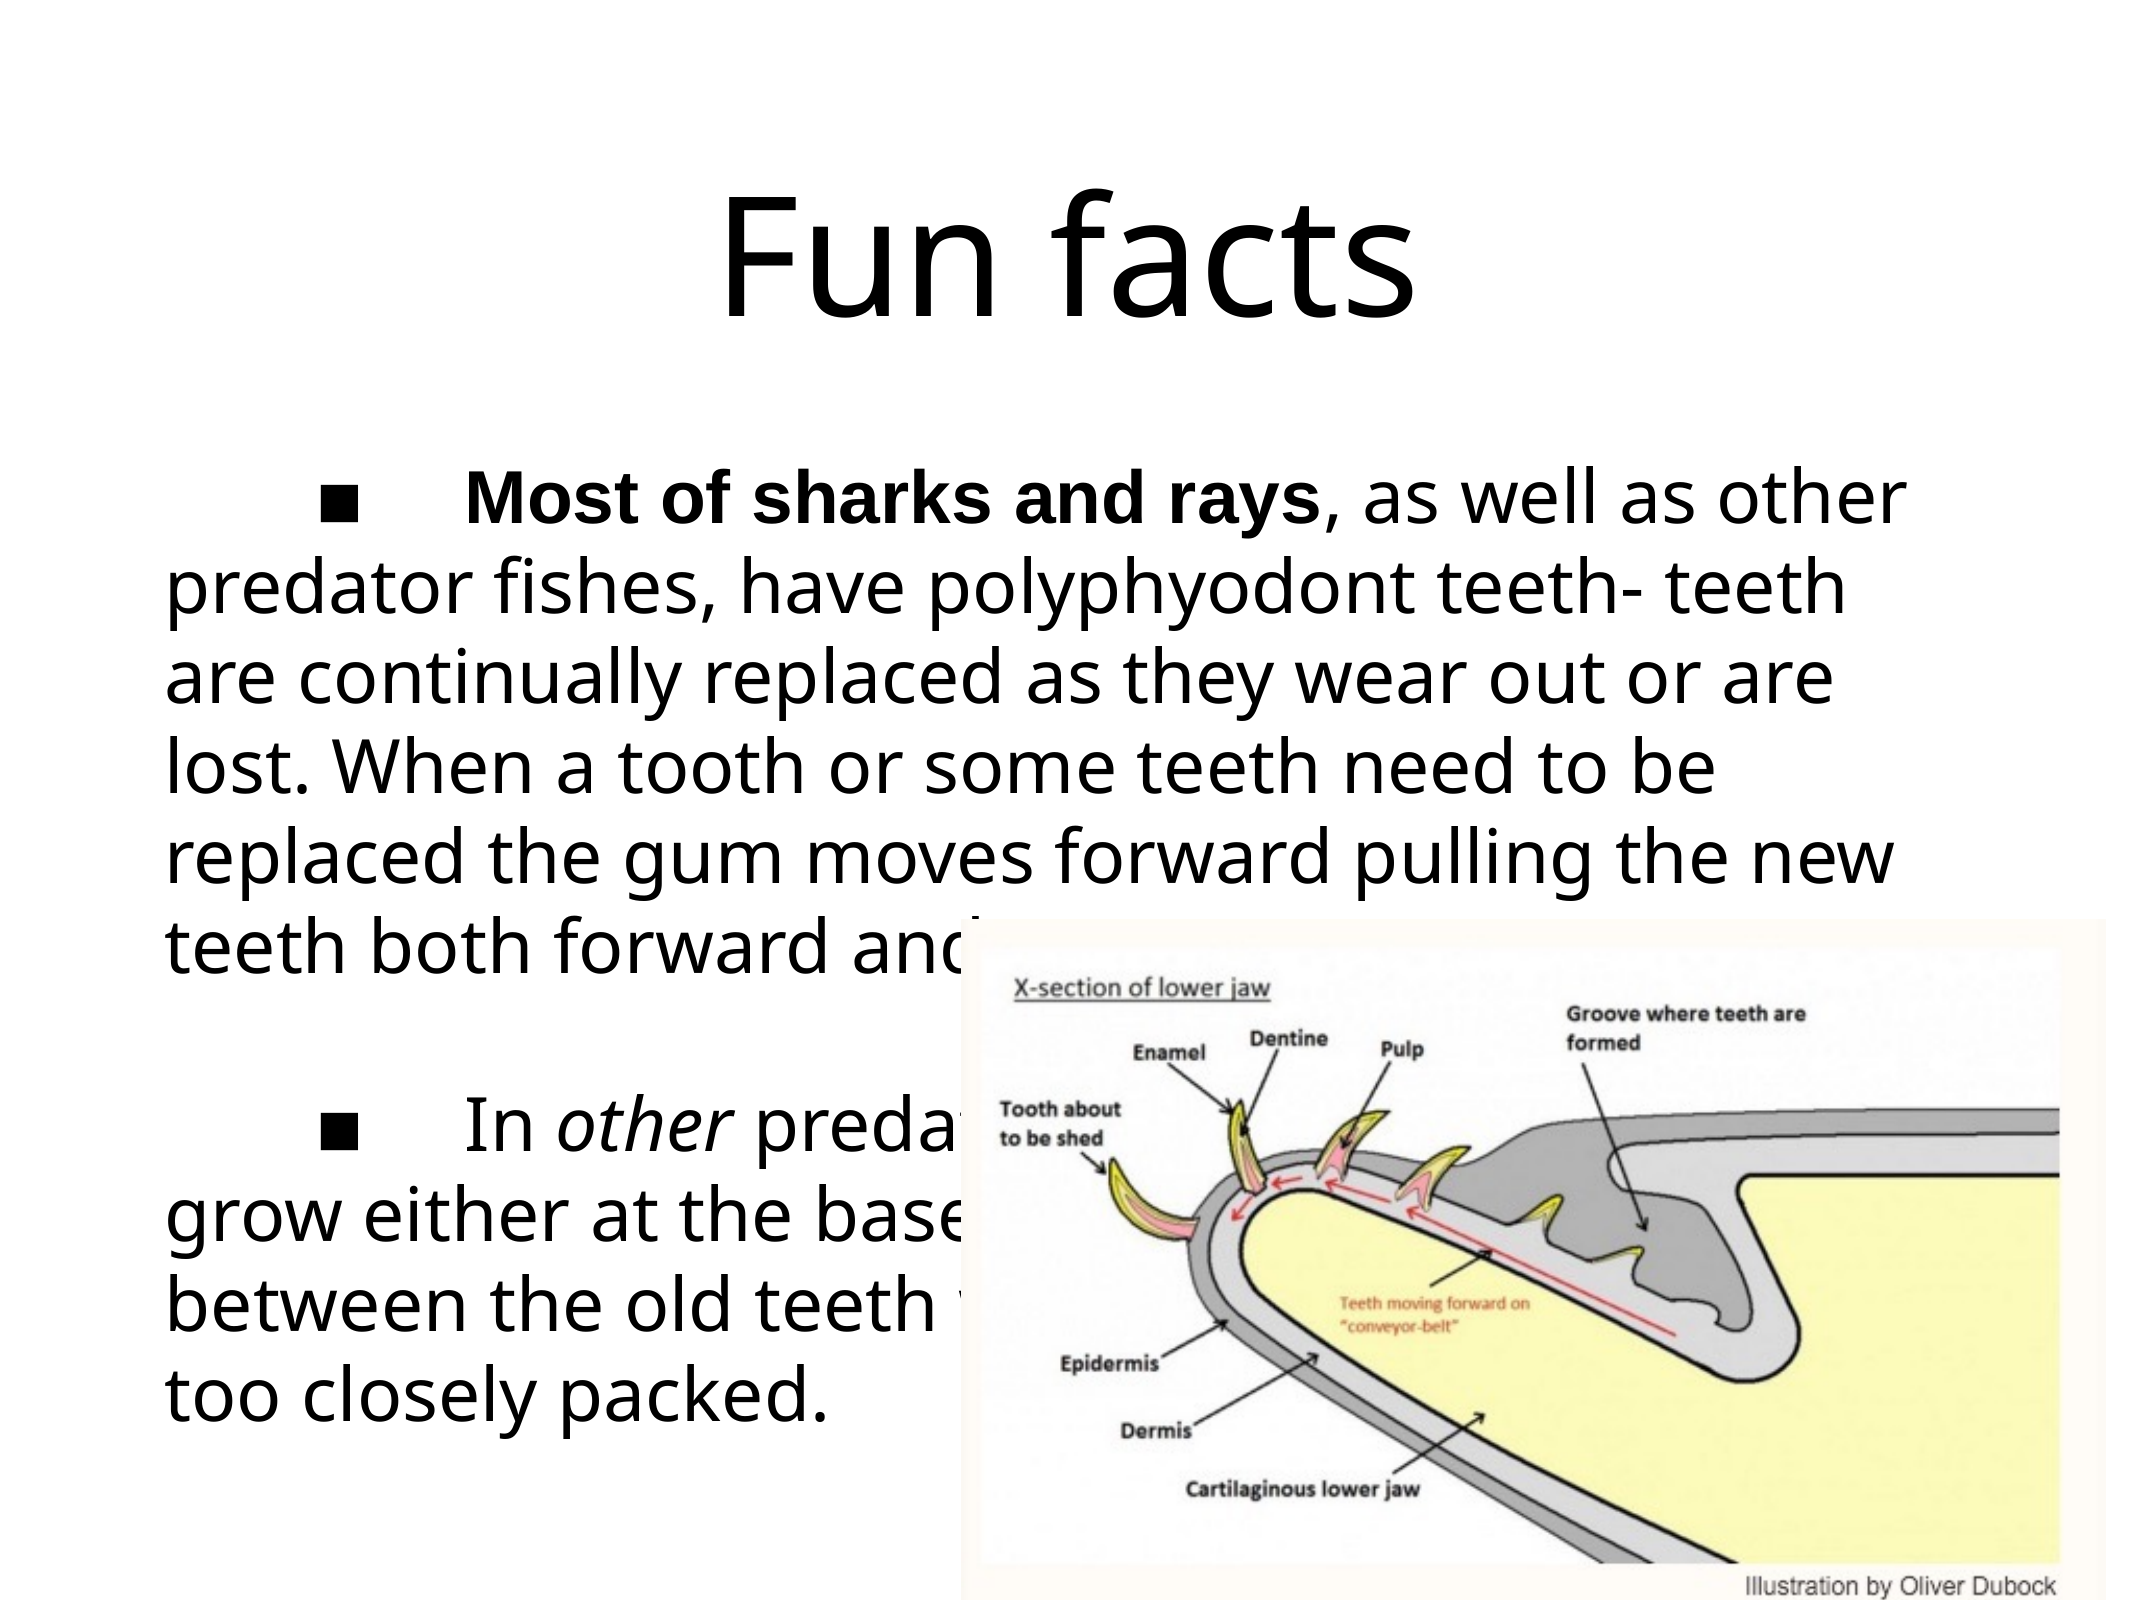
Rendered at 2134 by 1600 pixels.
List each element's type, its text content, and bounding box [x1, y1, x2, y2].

picture [961, 919, 2106, 1600]
list ▪ Most of sharks and rays, as well as other predator fishes, have polyphyodont teeth- teeth are continually replaced as they wear out or are lost. When a tooth or some teeth need to be replaced the gum moves forward pulling the new teeth both forward and erect. ▪ In other predator fishes the new teeth grow either at the base of the old teeth, or in between the old teeth when these teeth are not too closely packed. [155, 426, 1978, 1459]
title Fun facts [155, 72, 1978, 426]
